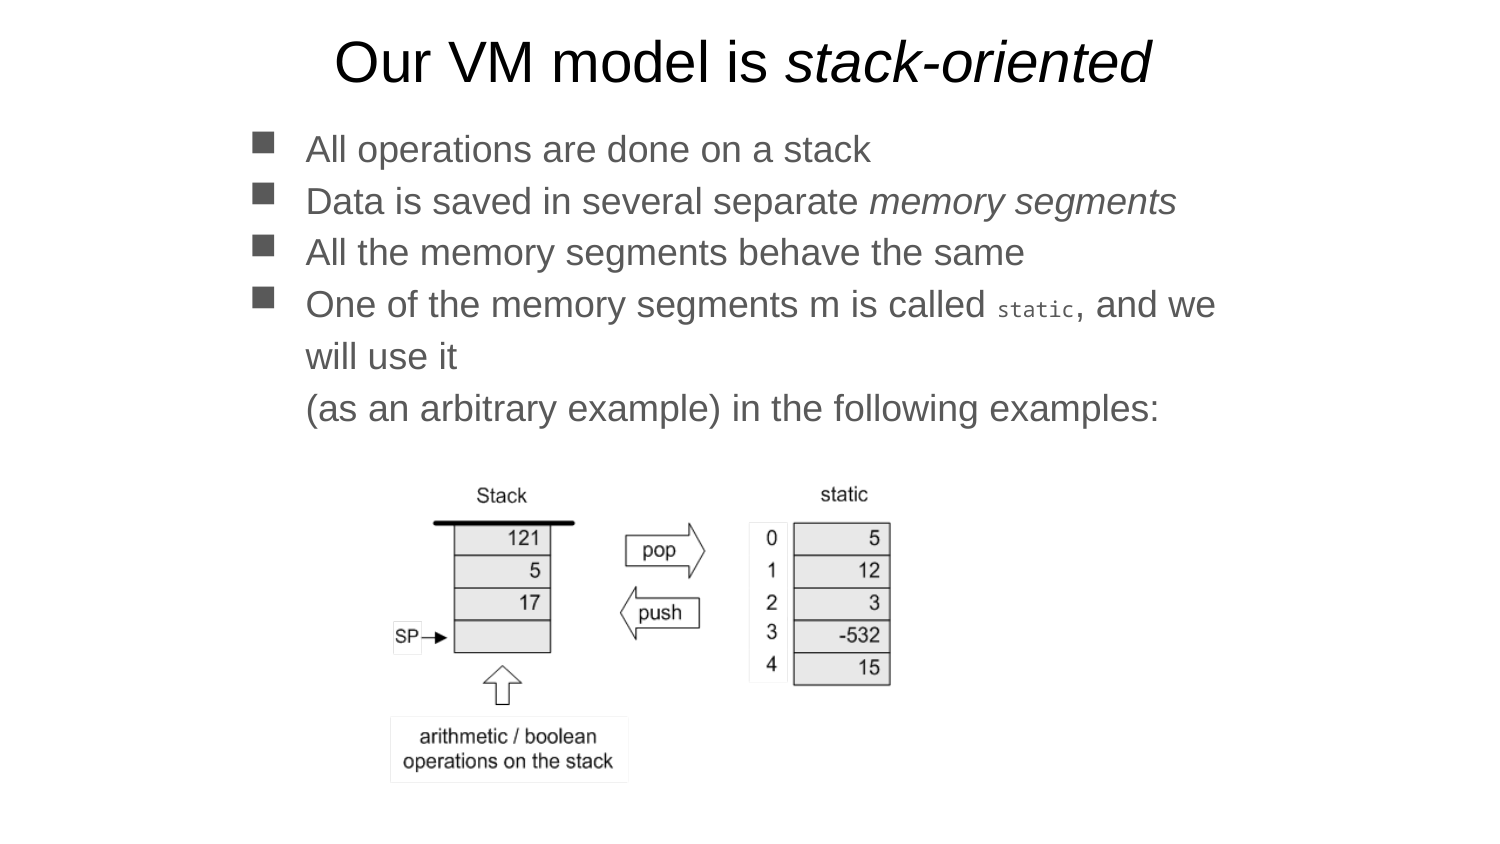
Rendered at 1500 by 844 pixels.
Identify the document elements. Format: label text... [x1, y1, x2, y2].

list All operations are done on a stack Data is saved in several separate memory segments All the memory segments behave the same One of the memory segments m is called static, and we will use it (as an arbitrary example) in the following examples: [215, 103, 1285, 347]
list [367, 464, 1081, 784]
title Our VM model is stack-oriented [24, 9, 1463, 75]
